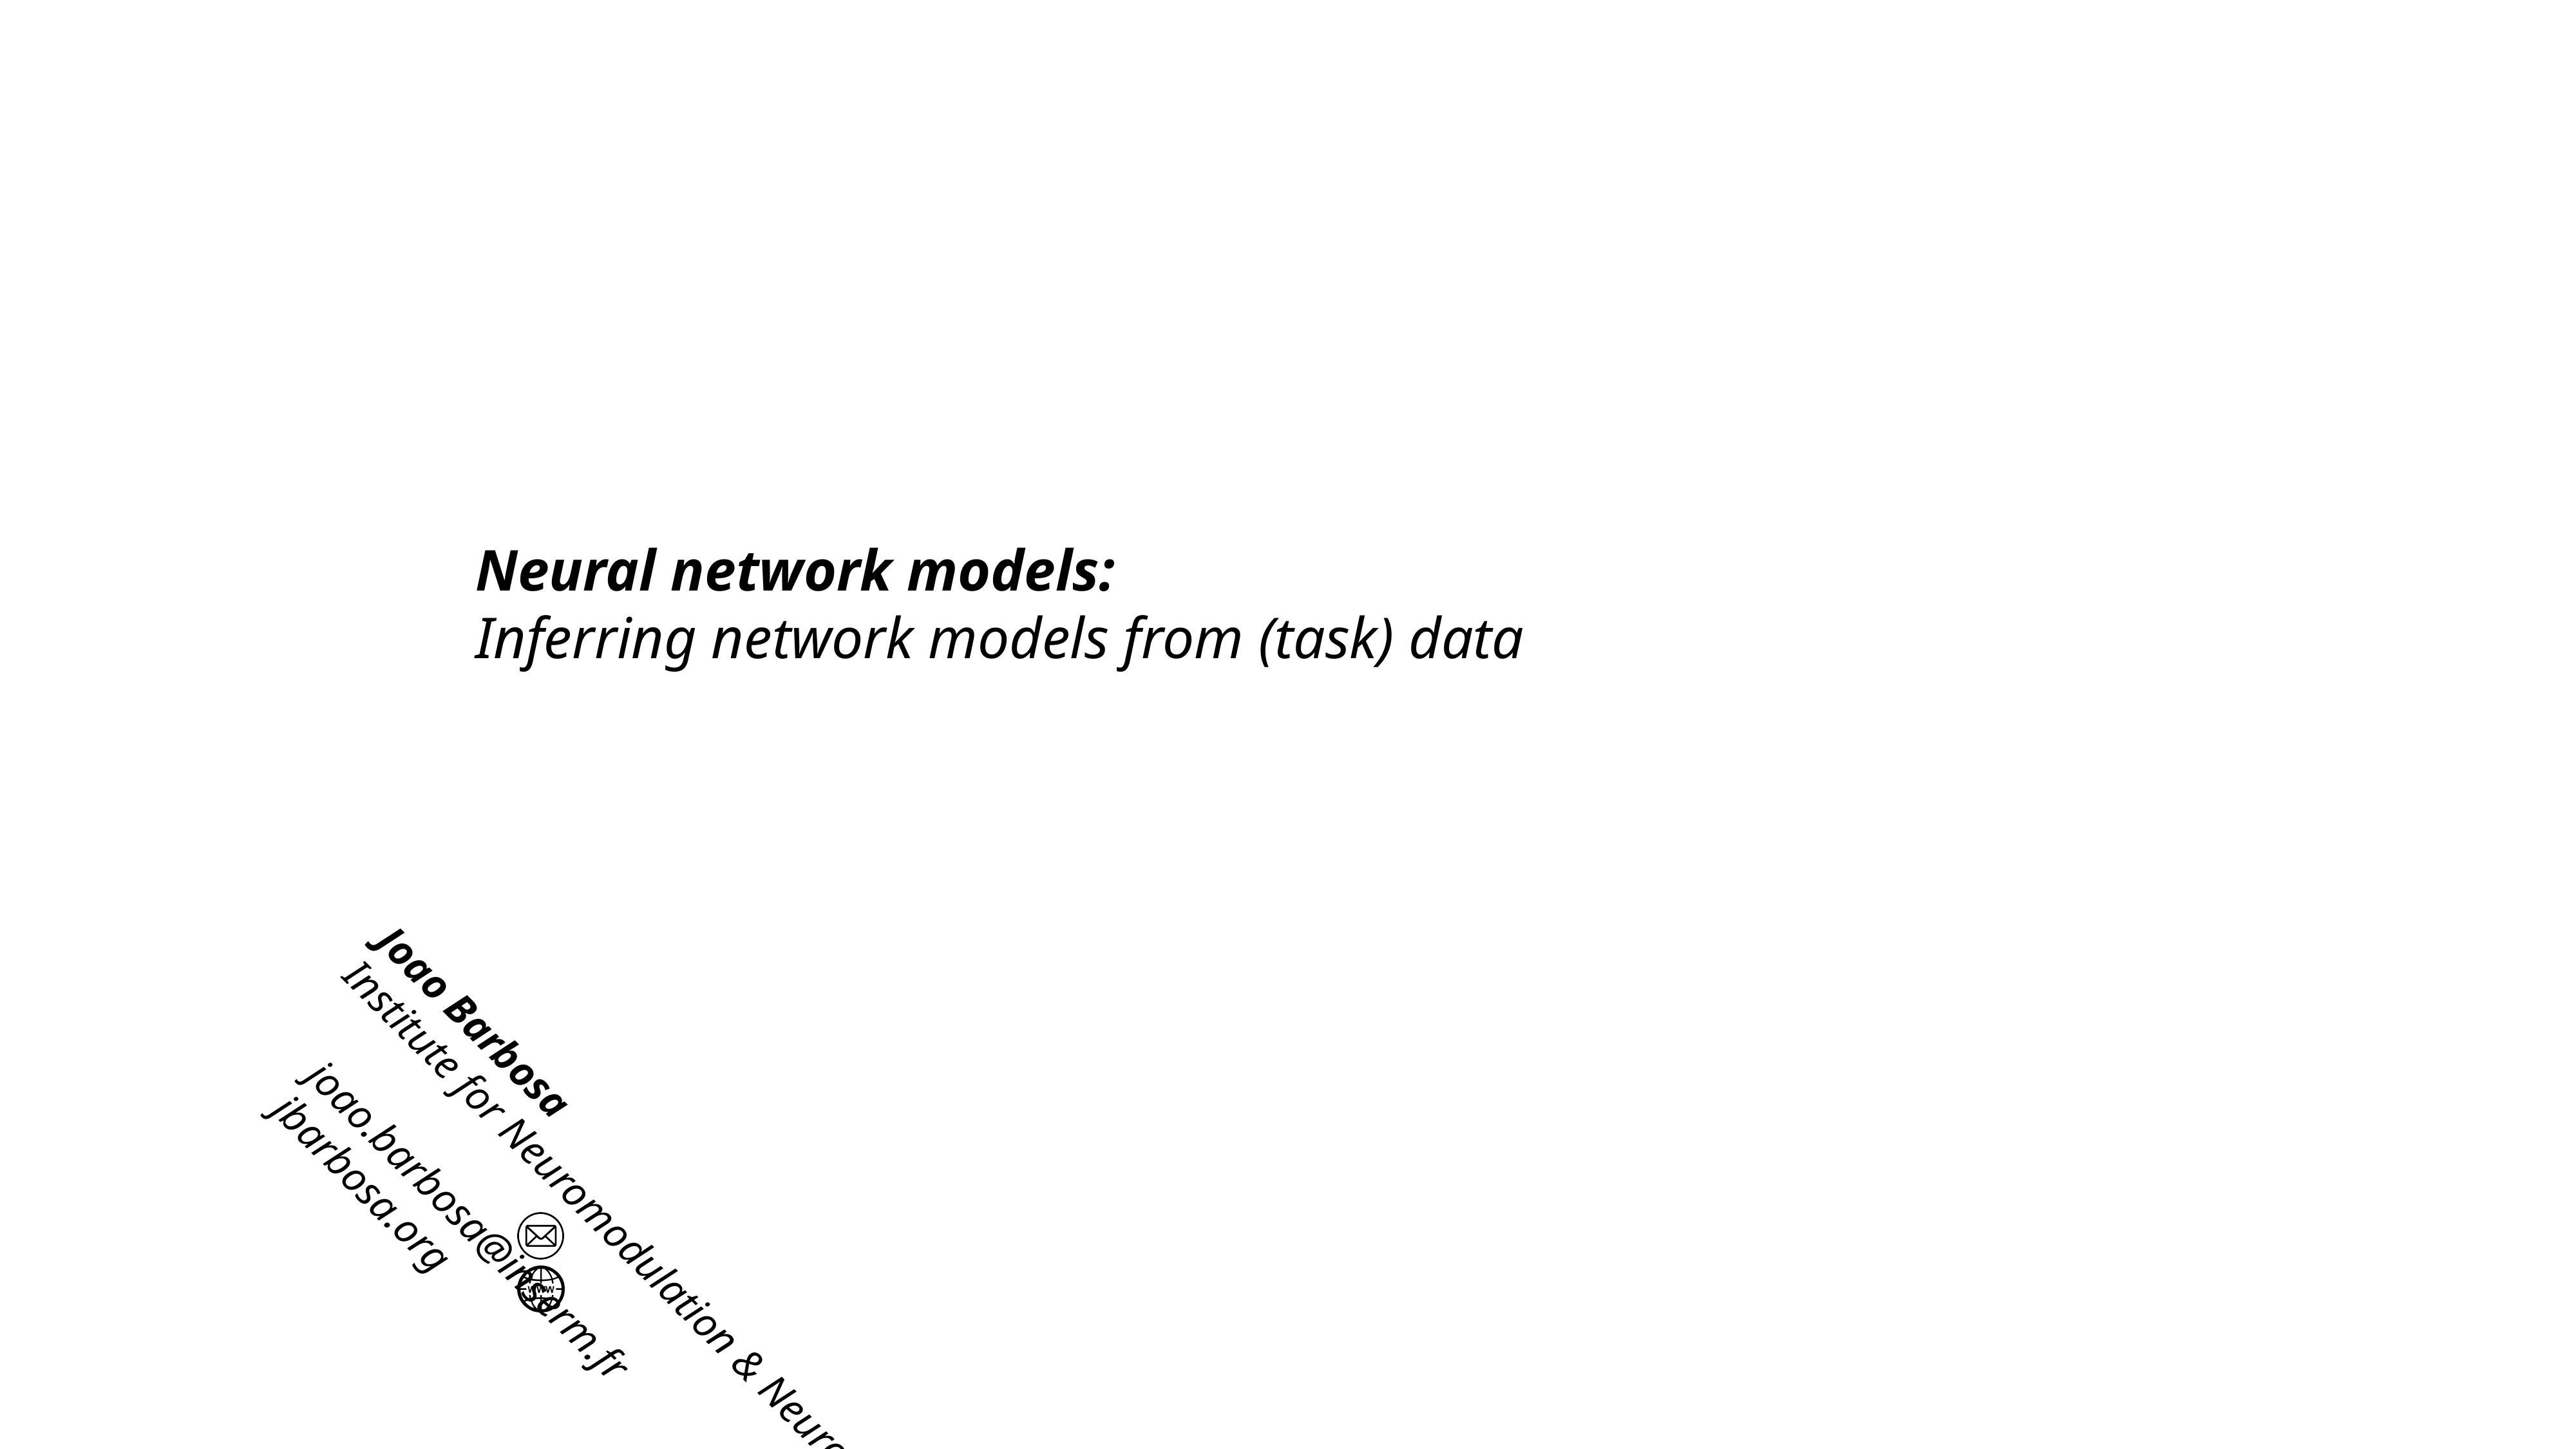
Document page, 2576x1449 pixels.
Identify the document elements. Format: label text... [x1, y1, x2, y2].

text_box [517, 1207, 659, 1342]
text_box Neural network models: Inferring network models from (task) data [468, 527, 1532, 678]
